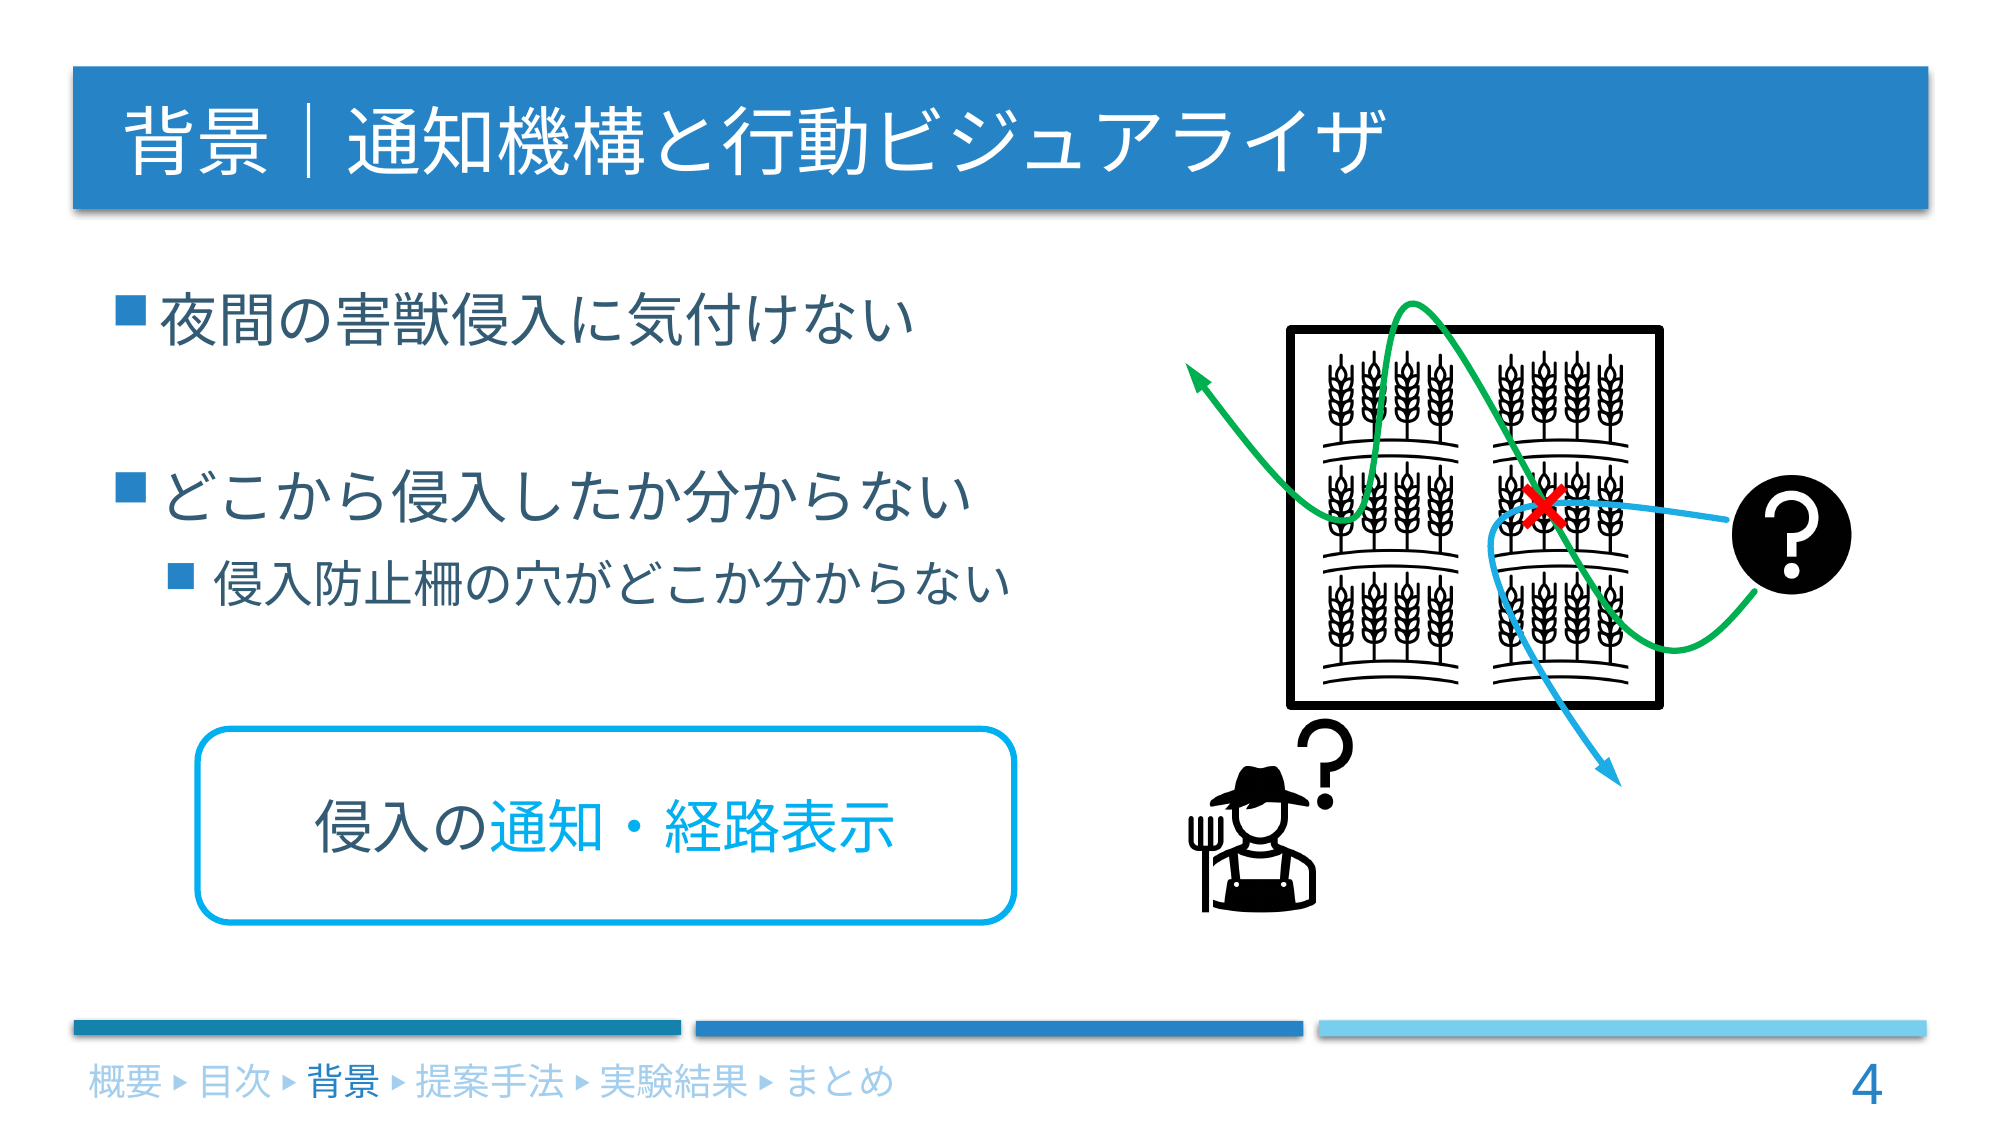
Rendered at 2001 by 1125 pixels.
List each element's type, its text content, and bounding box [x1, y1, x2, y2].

slide_number 4 [1732, 1051, 1899, 1112]
text_box 侵入の通知・経路表示 [195, 726, 1017, 925]
text_box 概要 ▶ 目次 ▶ 背景 ▶ 提案手法 ▶ 実験結果 ▶ まとめ [73, 1035, 1522, 1125]
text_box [1176, 303, 1868, 927]
list 夜間の害獣侵入に気付けない どこから侵入したか分からない 侵入防止柵の穴がどこか分からない [94, 275, 1905, 954]
title 背景｜通知機構と行動ビジュアライザ [106, 70, 1856, 209]
